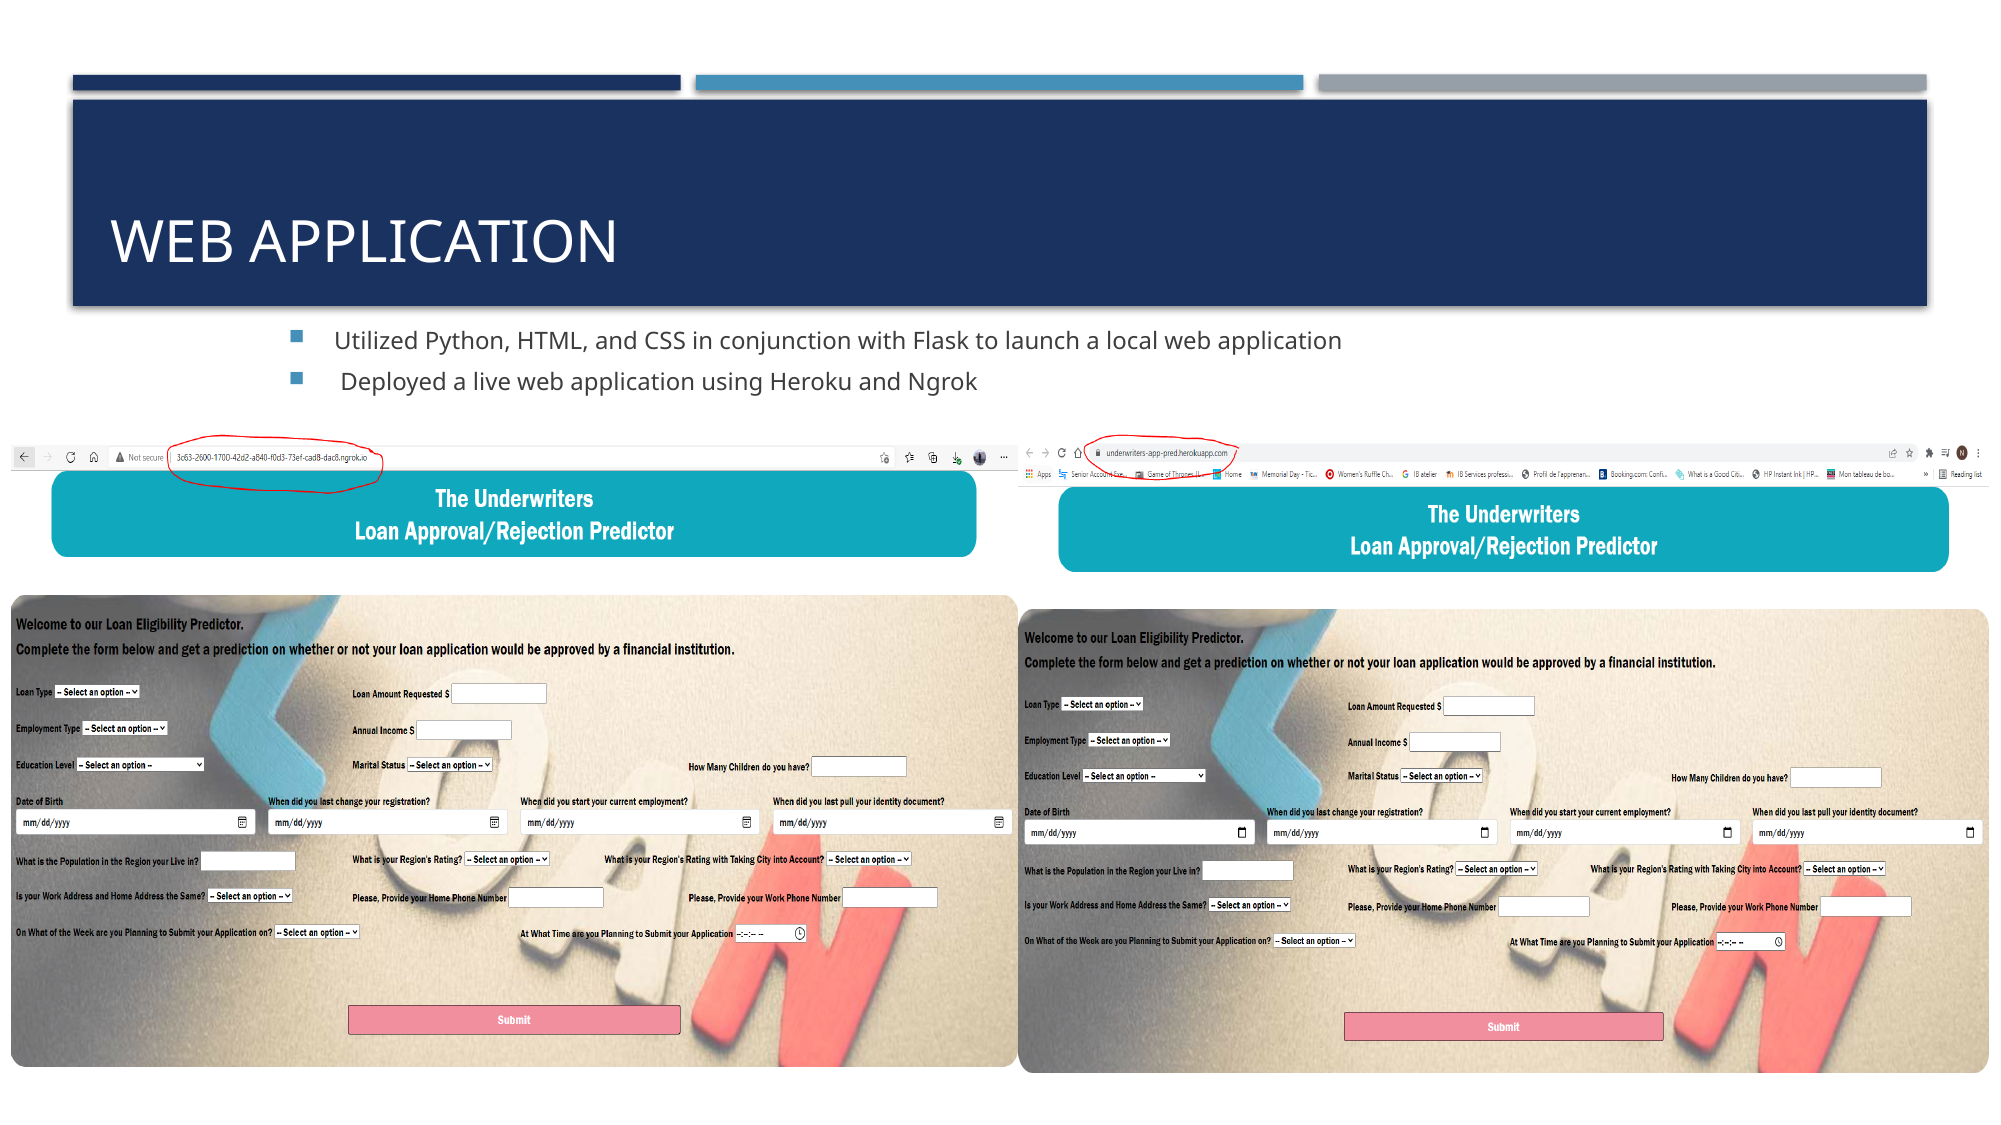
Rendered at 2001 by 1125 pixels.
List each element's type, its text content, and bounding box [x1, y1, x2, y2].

picture [10, 433, 1990, 1082]
list Utilized Python, HTML, and CSS in conjunction with Flask to launch a local web application Deployed a live web application using Heroku and Ngrok [273, 317, 1402, 420]
title Web application [95, 119, 1905, 282]
